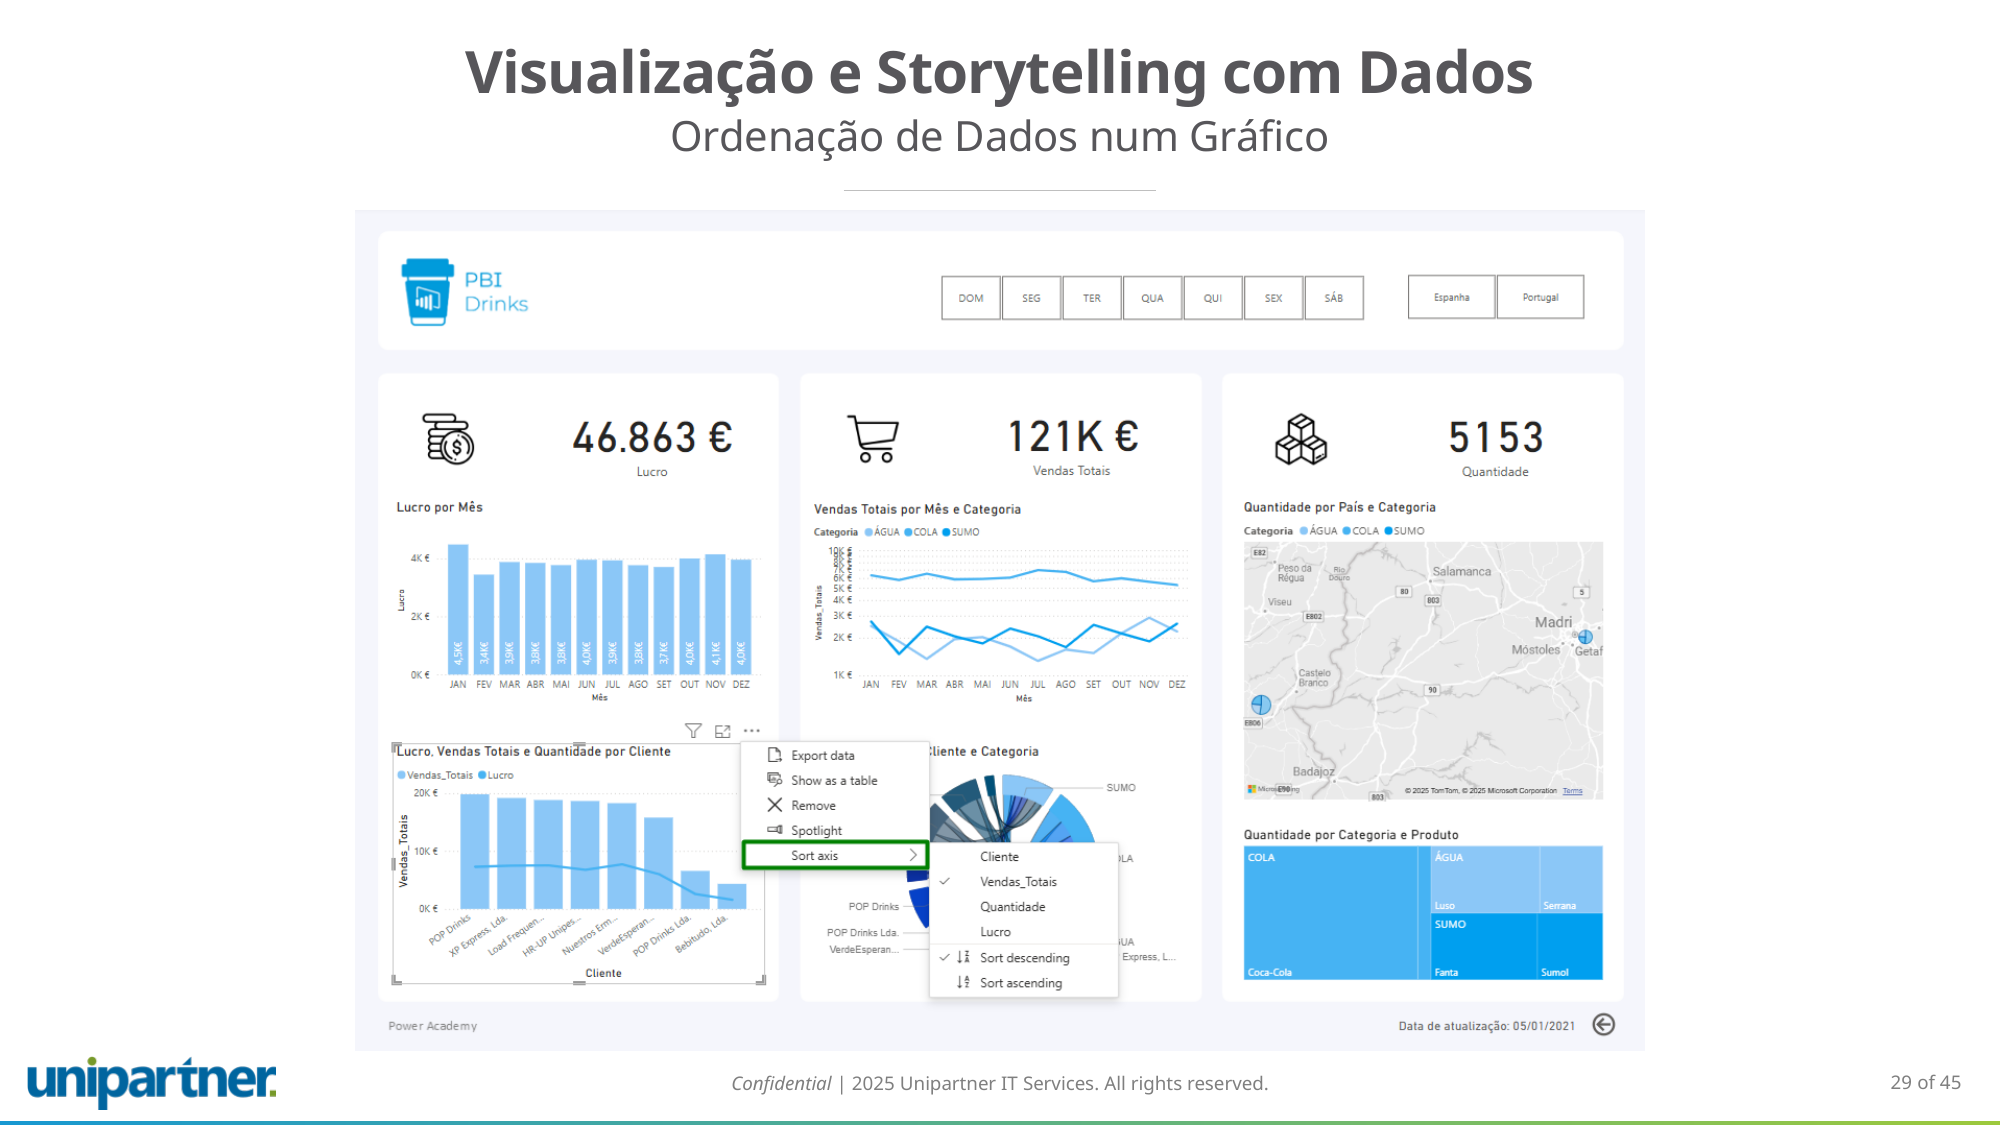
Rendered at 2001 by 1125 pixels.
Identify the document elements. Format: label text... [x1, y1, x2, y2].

picture [27, 1056, 276, 1110]
title Visualização e Storytelling com Dados [150, 40, 1850, 102]
picture [355, 210, 1645, 1051]
list Ordenação de Dados num Gráfico [150, 102, 1850, 174]
